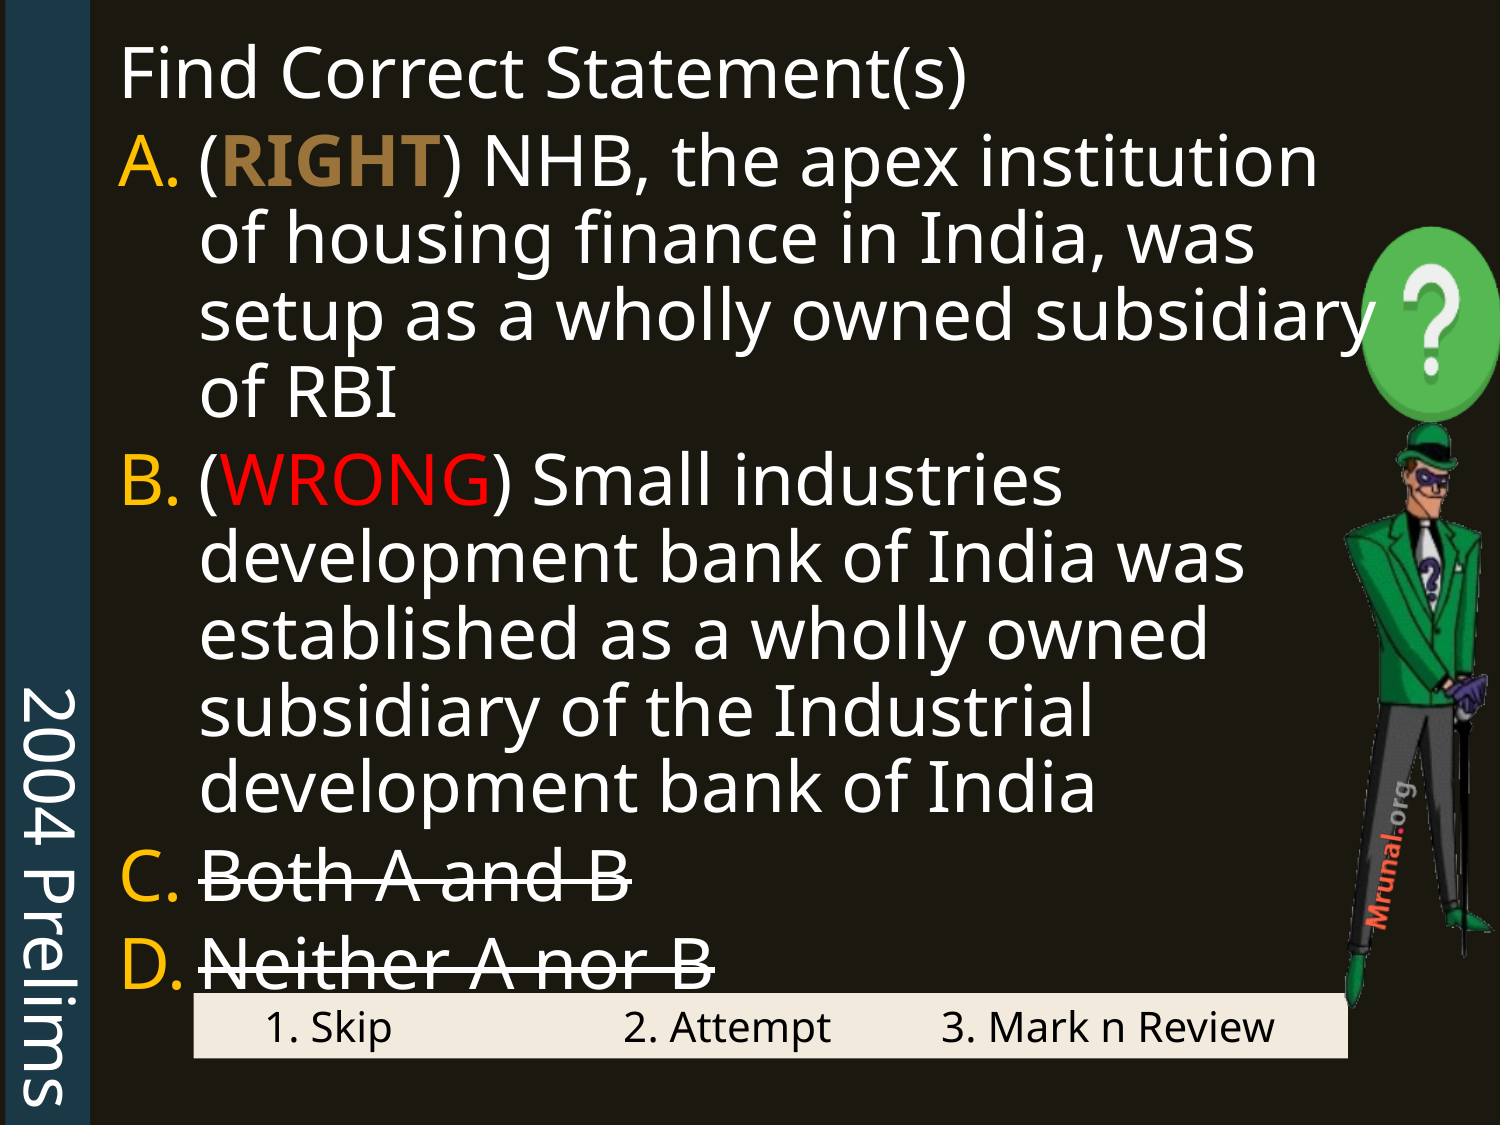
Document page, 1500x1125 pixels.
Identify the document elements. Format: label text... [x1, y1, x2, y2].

picture [1397, 208, 1500, 1014]
list 2004 Prelims [5, 0, 91, 1125]
list Find Correct Statement(s) (RIGHT) NHB, the apex institution of housing finance in India, was setup as a wholly owned subsidiary of RBI (WRONG) Small industries development bank of India was established as a wholly owned subsidiary of the Industrial development bank of India Both A and B Neither A nor B [103, 29, 1397, 1014]
